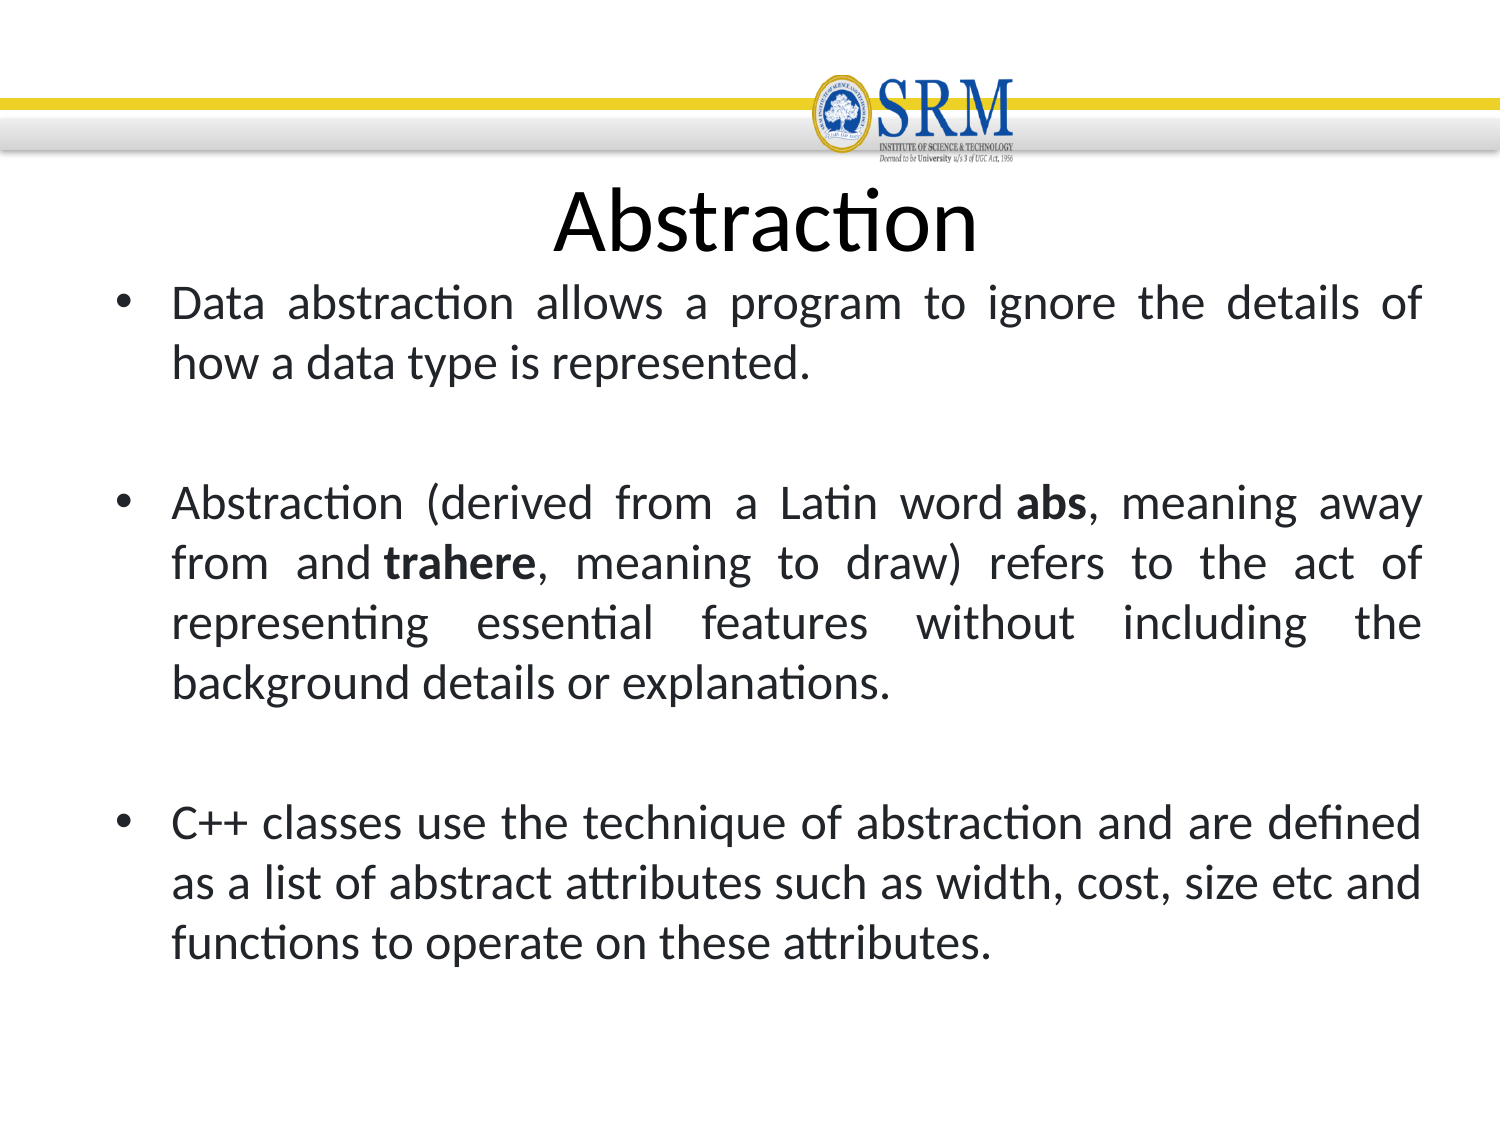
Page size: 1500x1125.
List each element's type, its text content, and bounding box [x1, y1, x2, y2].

picture [812, 75, 1013, 152]
text_box Abstraction [98, 152, 1436, 235]
text_box Data abstraction allows a program to ignore the details of how a data type is represented. Abstraction (derived from a Latin word abs, meaning away from and trahere, meaning to draw) refers to the act of representing essential features without including the background details or explanations. C++ classes use the technique of abstraction and are defined as a list of abstract attributes such as width, cost, size etc and functions to operate on these attributes. [100, 262, 1438, 1055]
